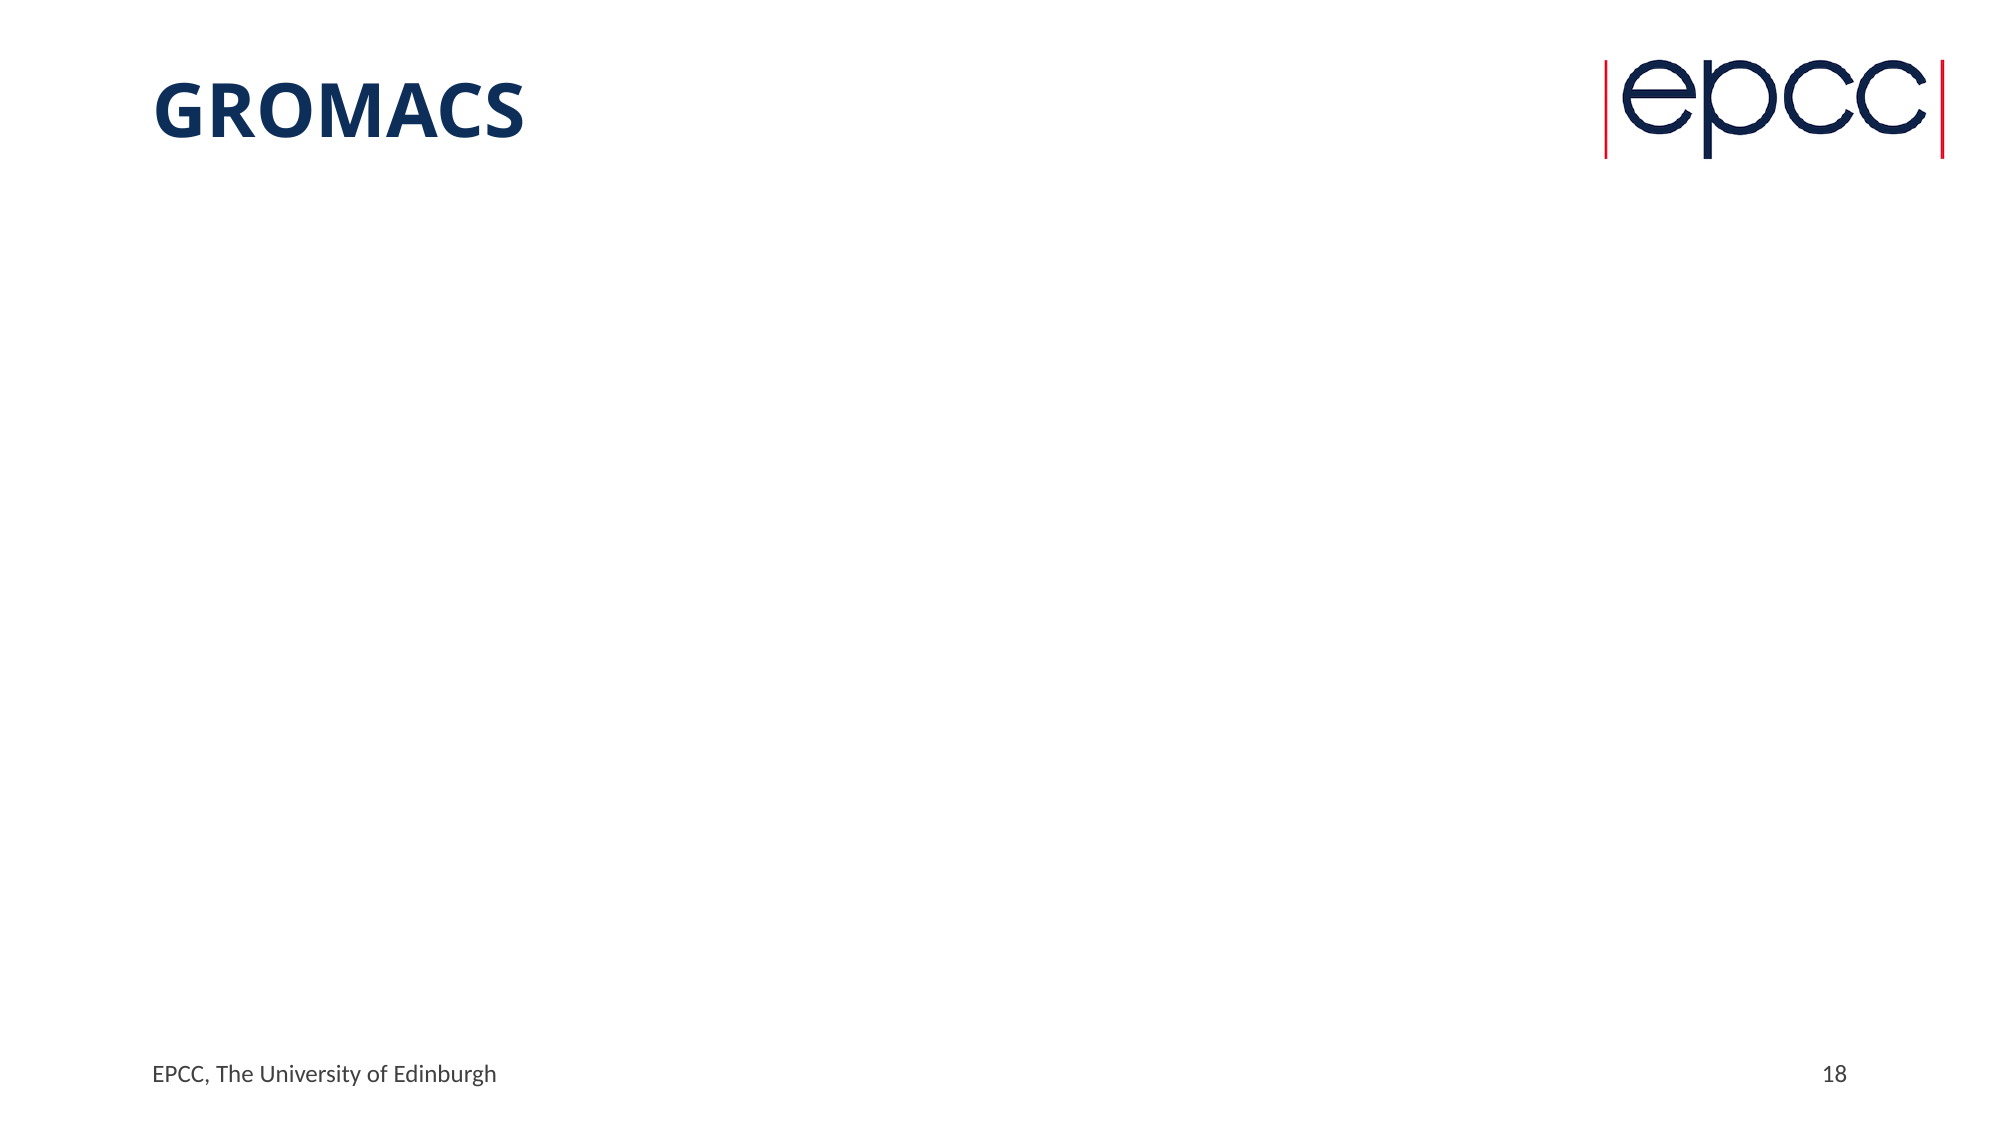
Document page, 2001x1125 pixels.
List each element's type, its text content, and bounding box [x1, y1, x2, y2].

footer EPCC, The University of Edinburgh [137, 1042, 813, 1103]
slide_number 18 [1412, 1042, 1863, 1103]
picture [1592, 49, 1954, 168]
title GROMACS [137, 59, 1863, 168]
